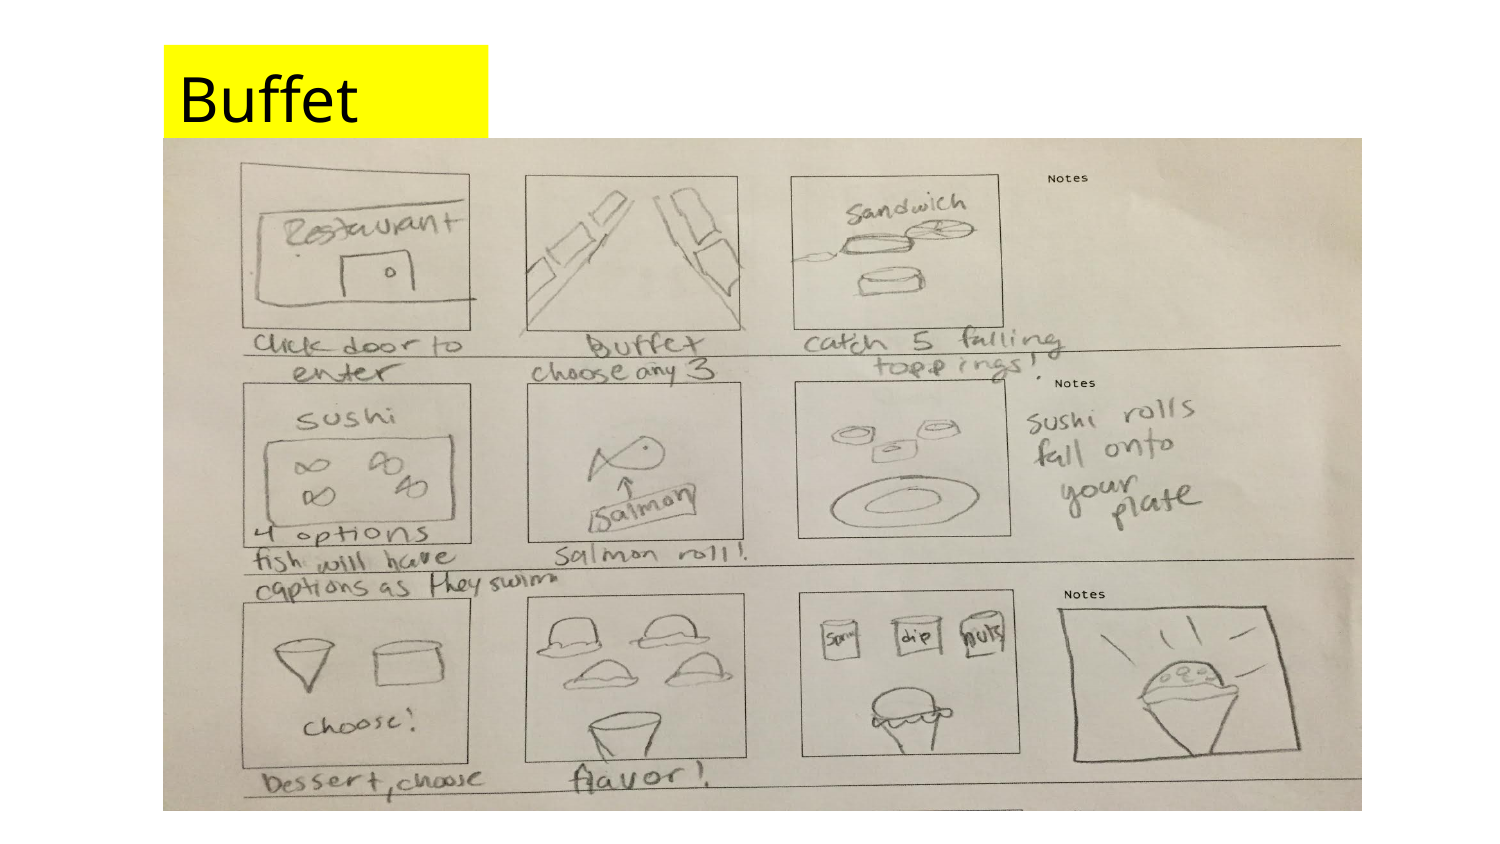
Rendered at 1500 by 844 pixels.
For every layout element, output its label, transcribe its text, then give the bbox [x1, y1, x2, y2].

picture [163, 138, 1362, 811]
title Buffet [163, 44, 489, 138]
